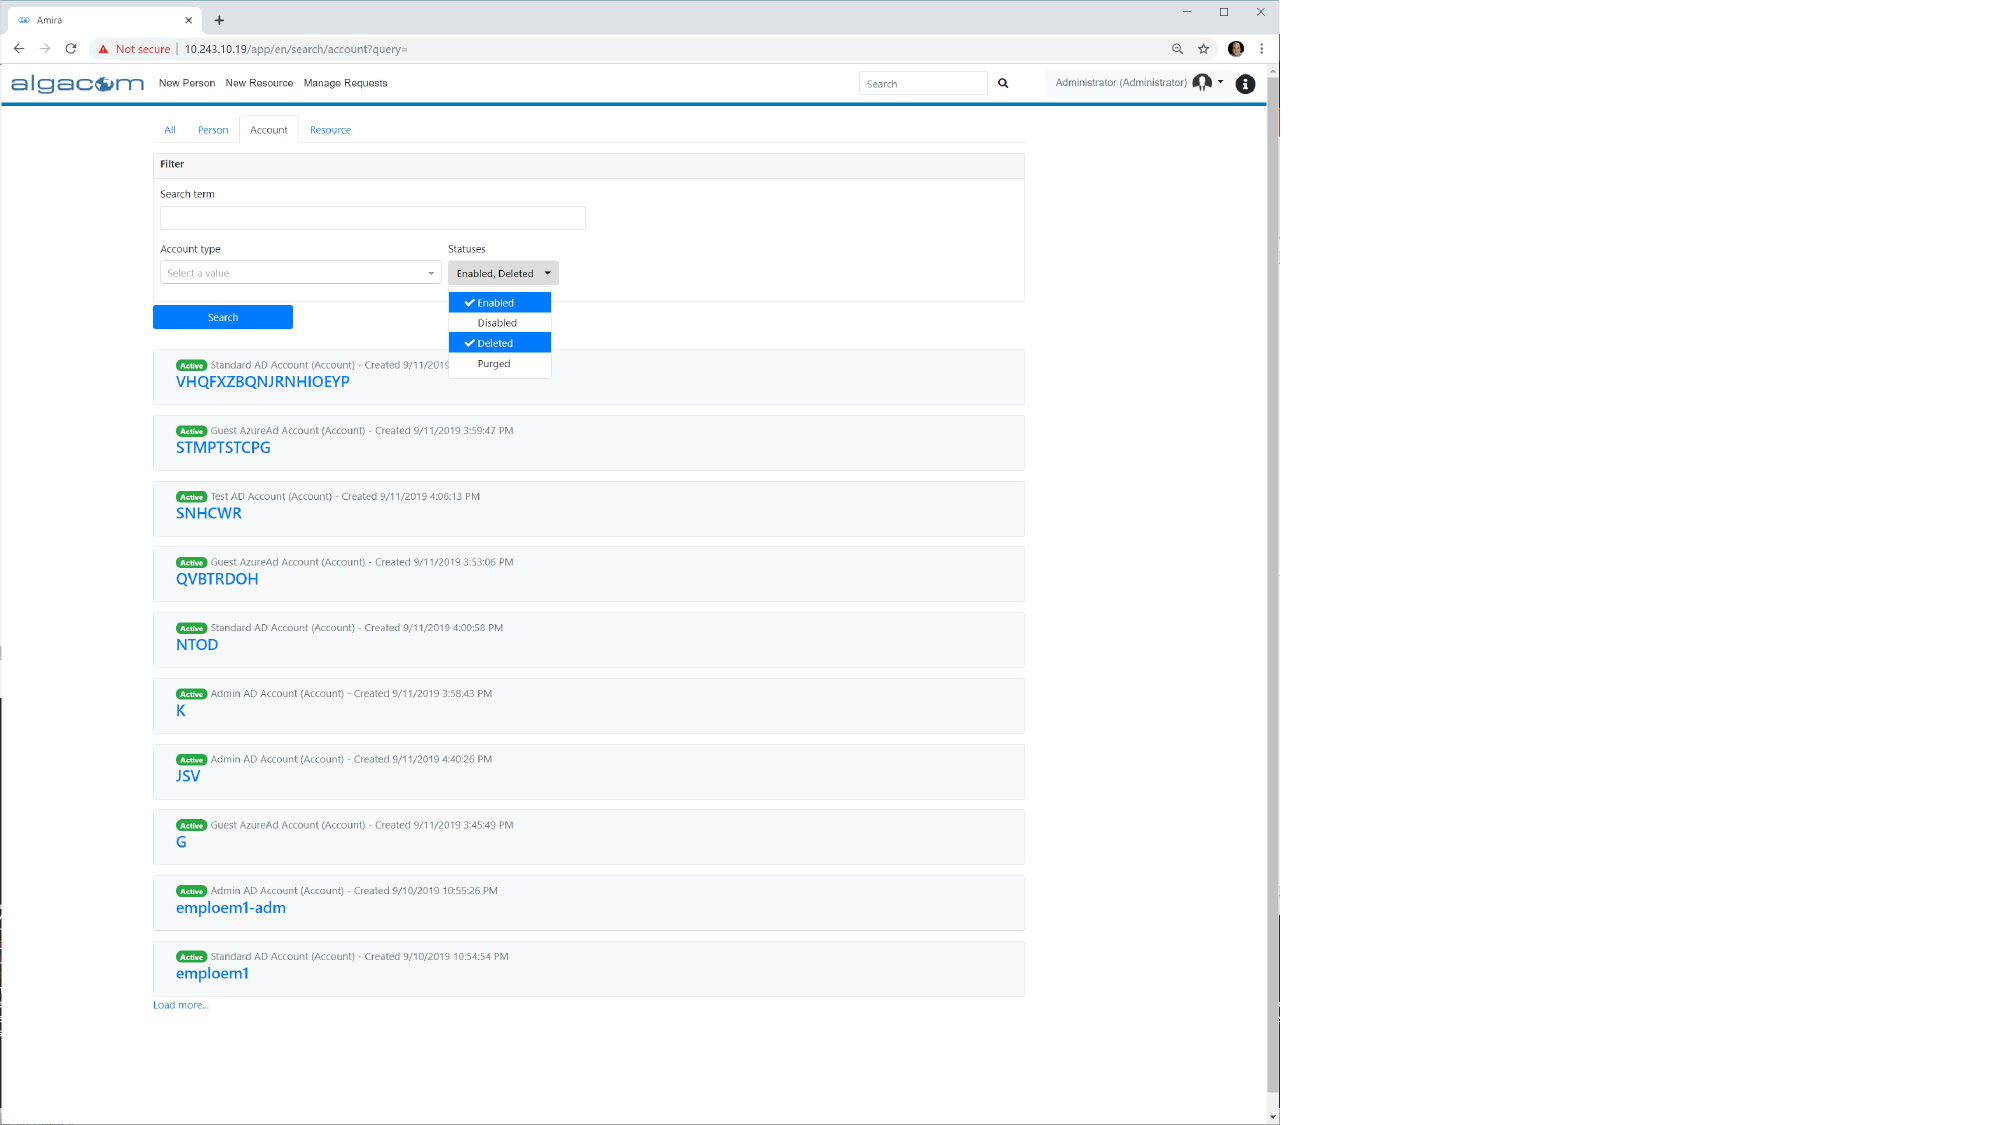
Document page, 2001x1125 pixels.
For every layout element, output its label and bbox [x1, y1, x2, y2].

picture [0, 0, 1280, 1125]
